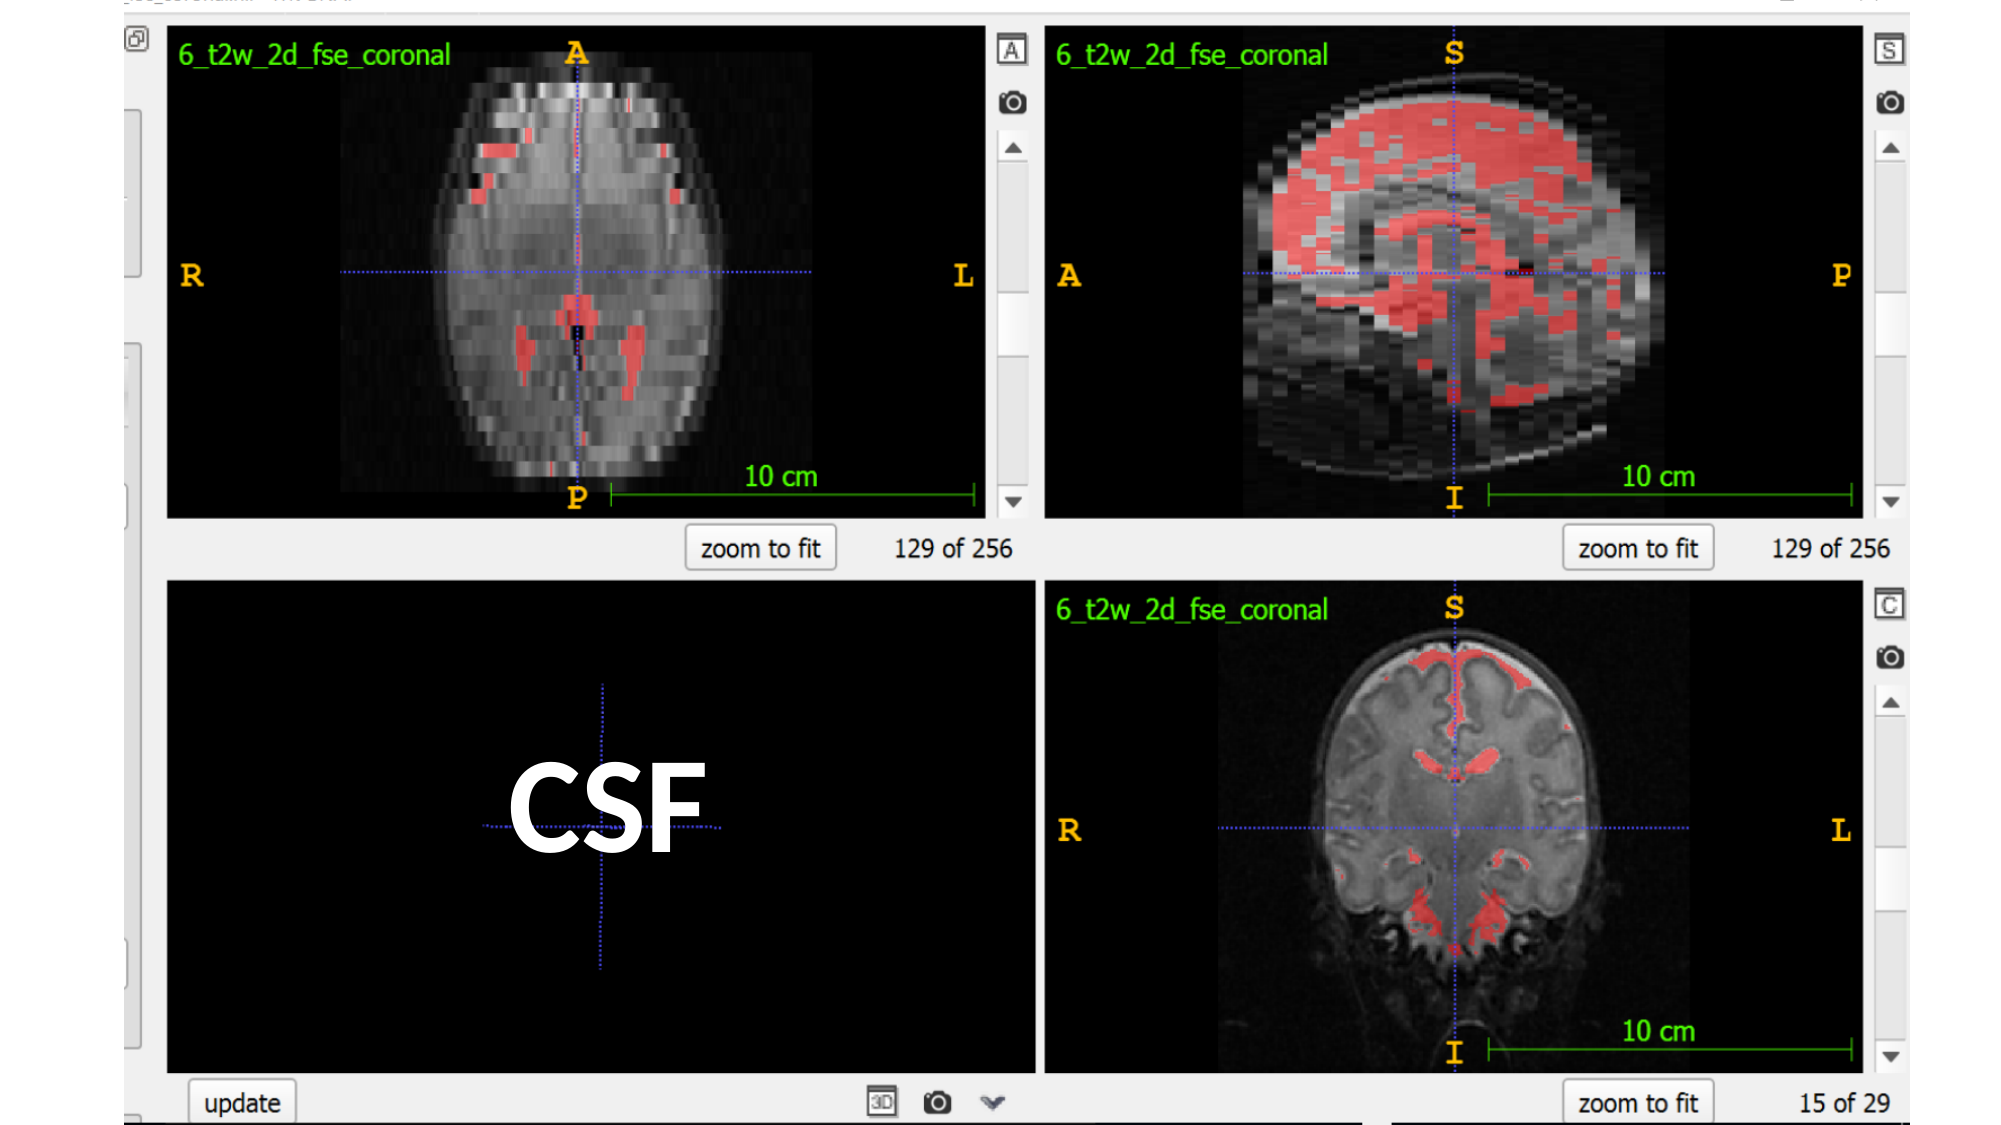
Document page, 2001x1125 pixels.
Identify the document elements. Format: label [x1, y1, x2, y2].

picture [124, 0, 1910, 1125]
